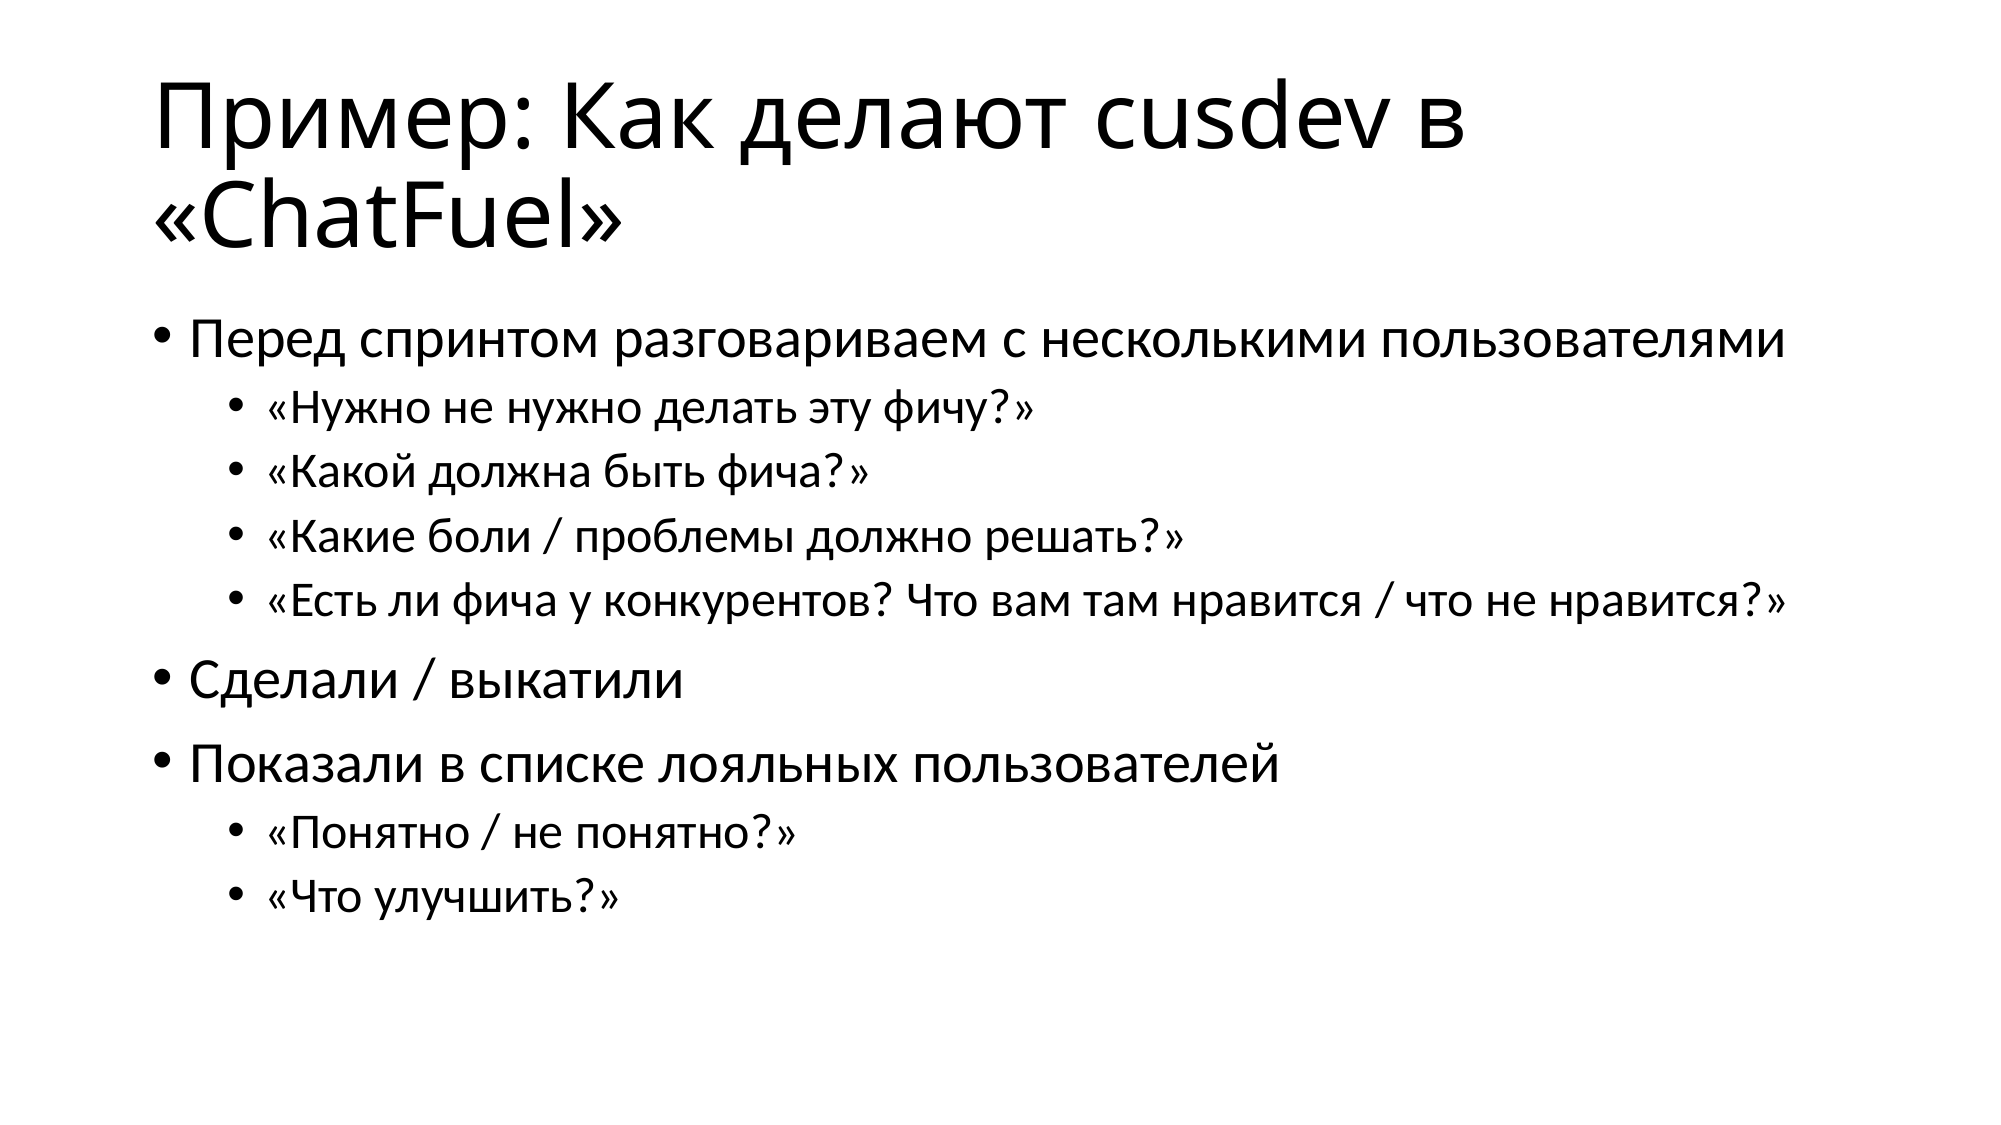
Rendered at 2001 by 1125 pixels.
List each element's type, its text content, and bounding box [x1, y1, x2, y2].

list Перед спринтом разговариваем с несколькими пользователями «Нужно не нужно делать эту фичу?» «Какой должна быть фича?» «Какие боли / проблемы должно решать?» «Есть ли фича у конкурентов? Что вам там нравится / что не нравится?» Сделали / выкатили Показали в списке лояльных пользователей «Понятно / не понятно?» «Что улучшить?» [137, 299, 1863, 1014]
title Пример: Как делают cusdev в «ChatFuel» [137, 59, 1863, 278]
